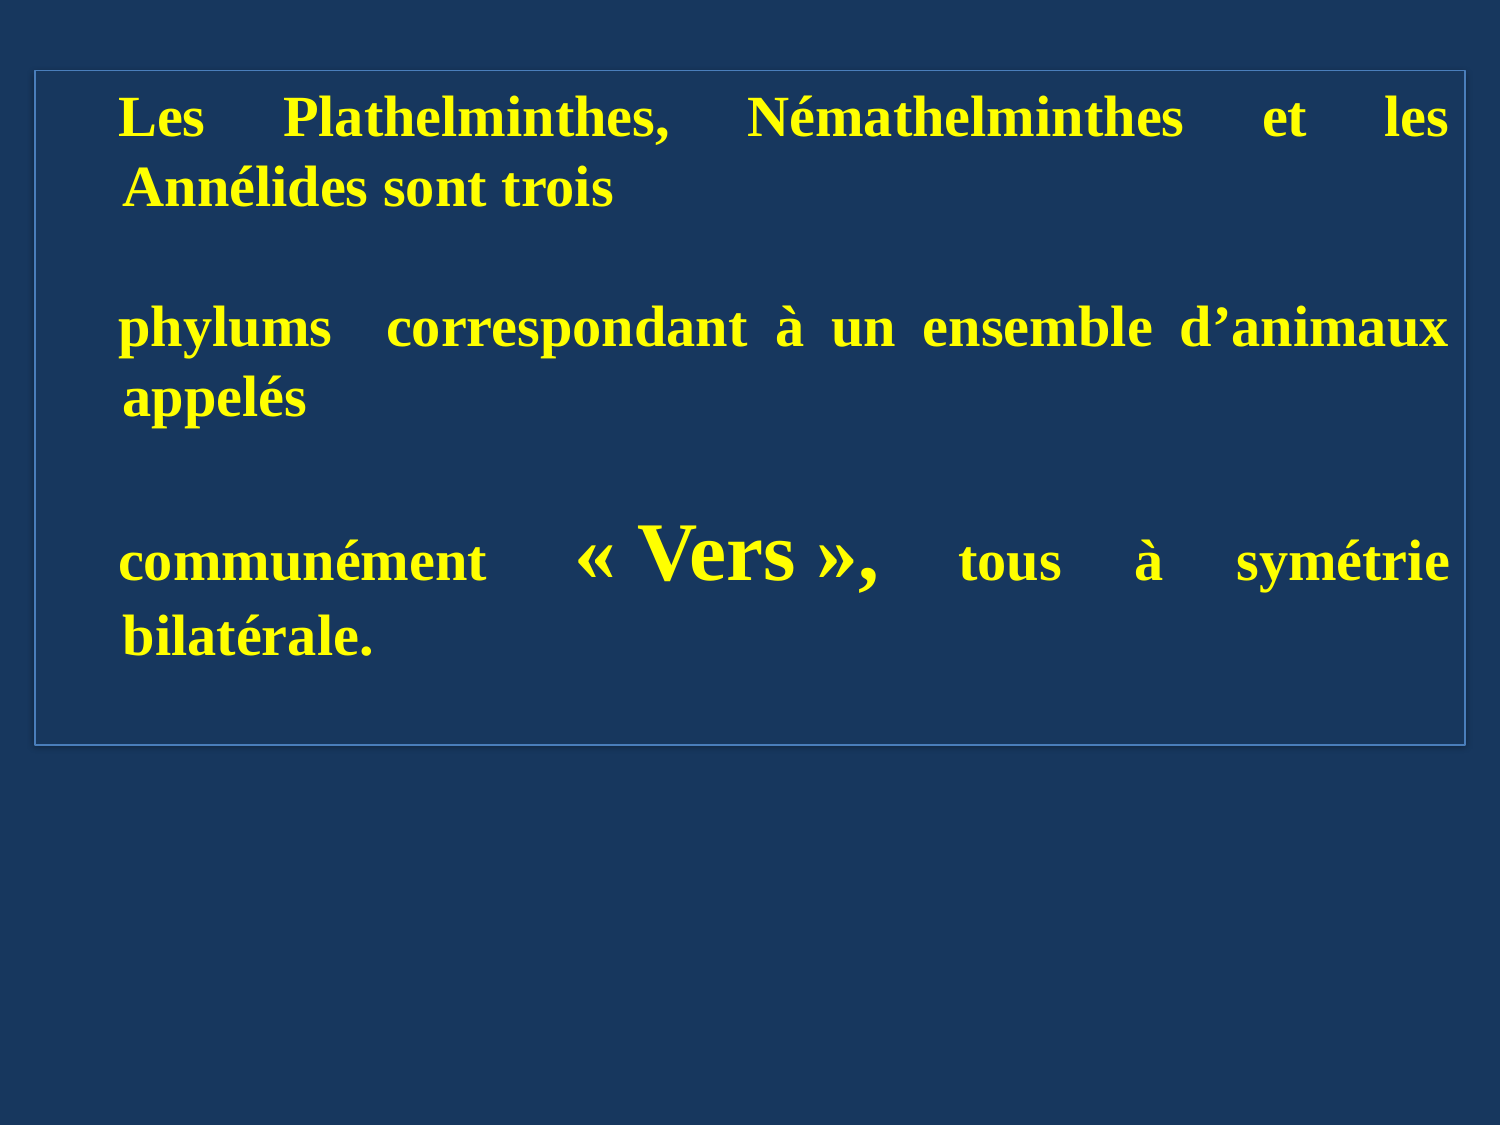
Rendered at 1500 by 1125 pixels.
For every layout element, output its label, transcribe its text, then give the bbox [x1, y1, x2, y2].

text_box Les Plathelminthes, Némathelminthes et les Annélides sont trois phylums correspondant à un ensemble d’animaux appelés communément « Vers », tous à symétrie bilatérale. [34, 70, 1466, 746]
